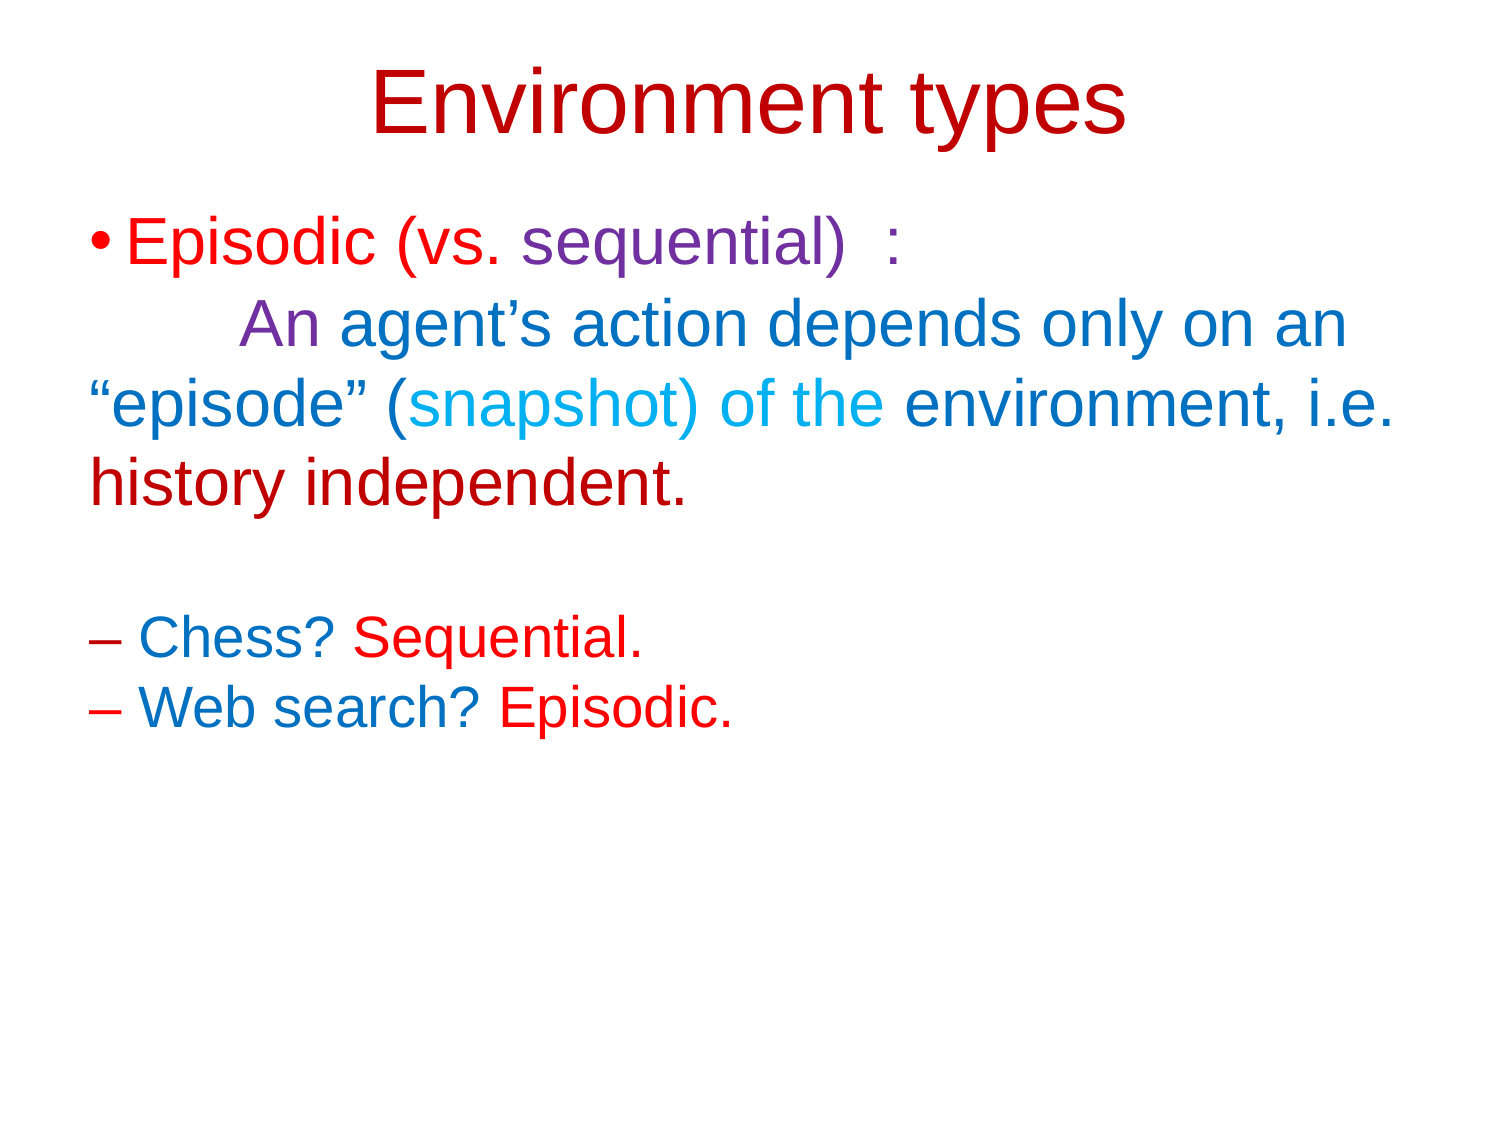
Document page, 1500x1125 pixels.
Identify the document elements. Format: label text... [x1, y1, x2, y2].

text_box Episodic (vs. sequential) : An agent’s action depends only on an “episode” (snapshot) of the environment, i.e. history independent. – Chess? Sequential. – Web search? Episodic. [75, 200, 1425, 1005]
text_box Environment types [75, 44, 1425, 150]
